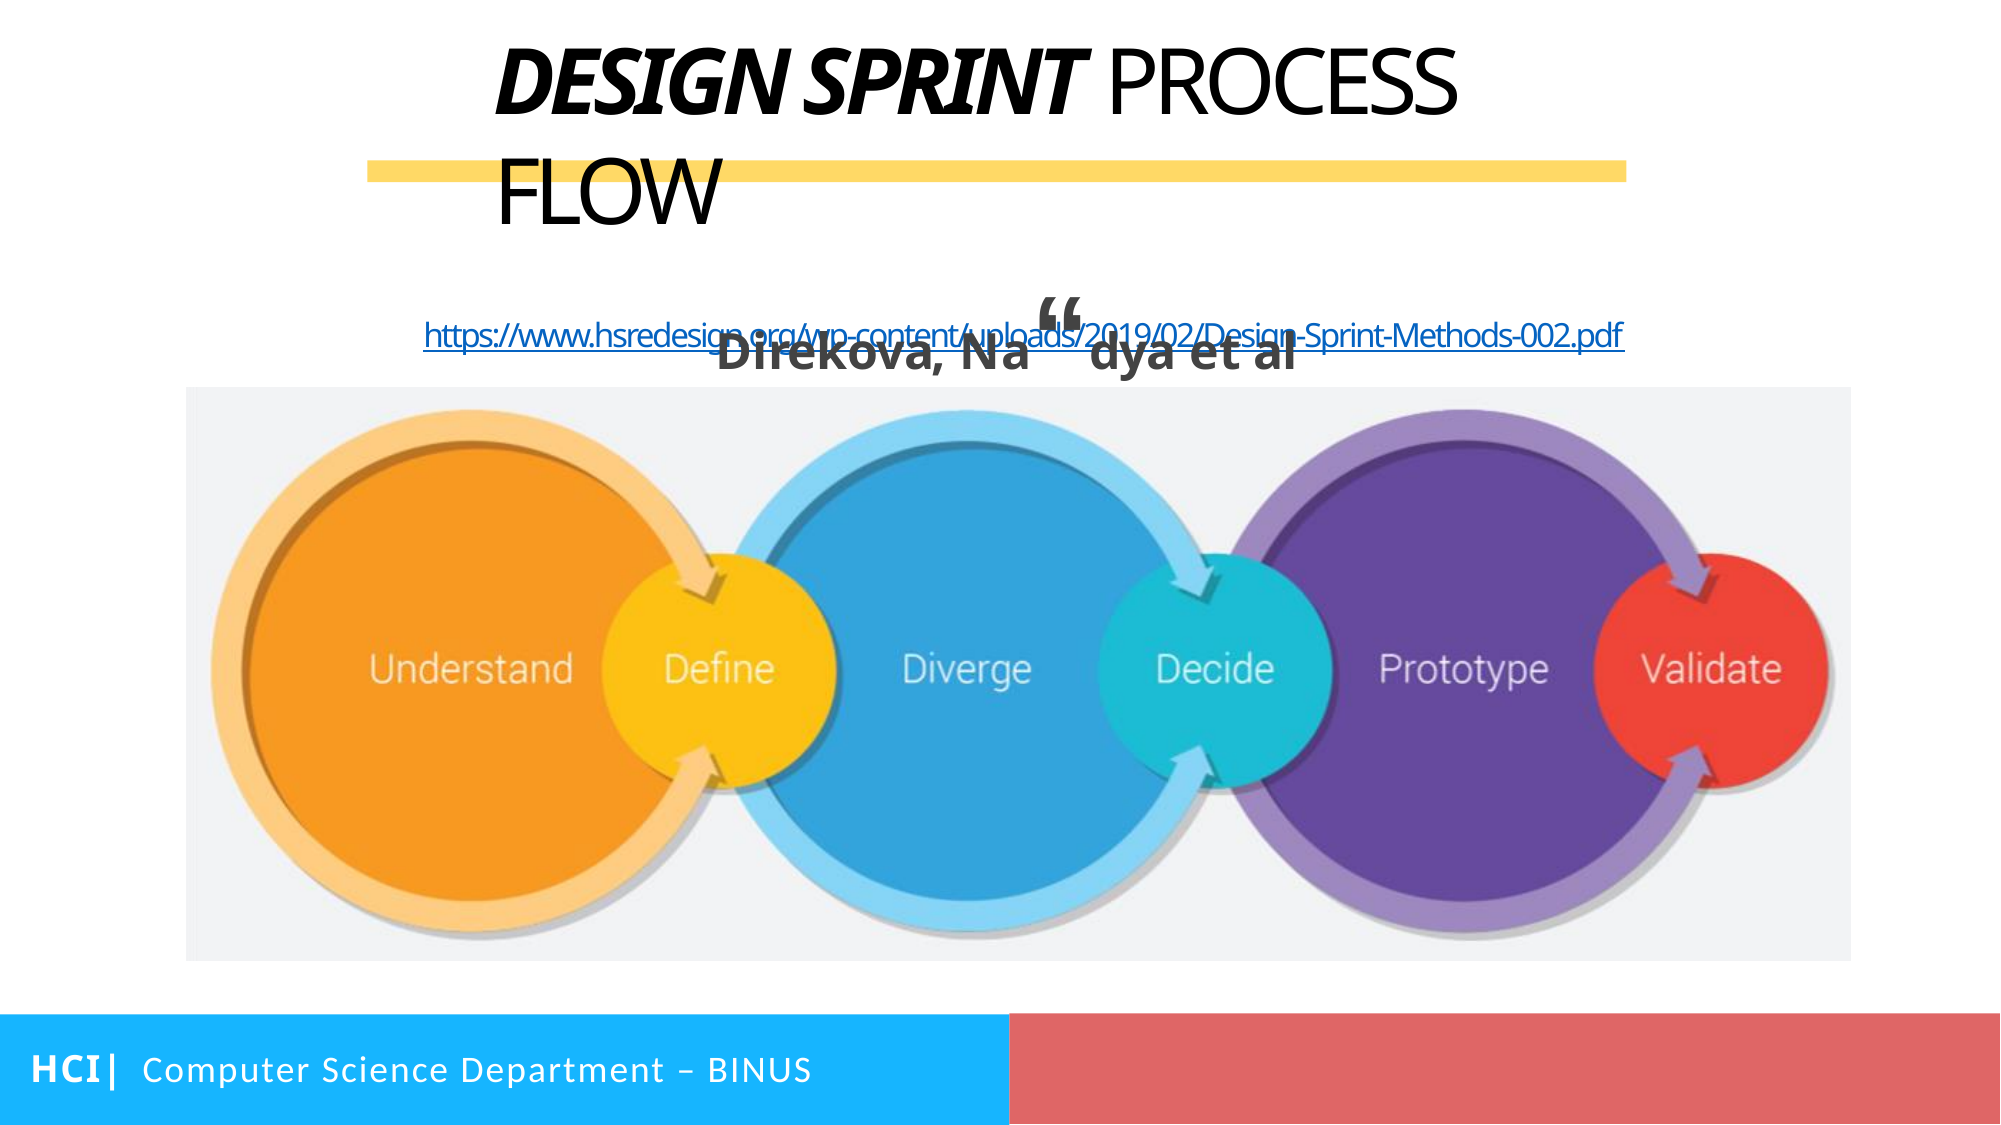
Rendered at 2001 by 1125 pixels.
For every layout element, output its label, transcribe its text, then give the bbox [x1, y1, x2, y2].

text_box Direkova, Na“dya et al (2015) [713, 166, 1333, 387]
text_box https://www.hsredesign.org/wp-content/uploads/2019/02/Design-Sprint-Methods-002.pdf [1333, 311, 1625, 360]
text_box [367, 160, 490, 183]
text_box [1510, 160, 1627, 183]
title DESIGN SPRINT PROCESS FLOW [490, 19, 1510, 243]
picture [185, 387, 1851, 961]
text_box https://www.hsredesign.org/wp-content/uploads/2019/02/Design-Sprint-Methods-002.pdf [420, 311, 713, 360]
